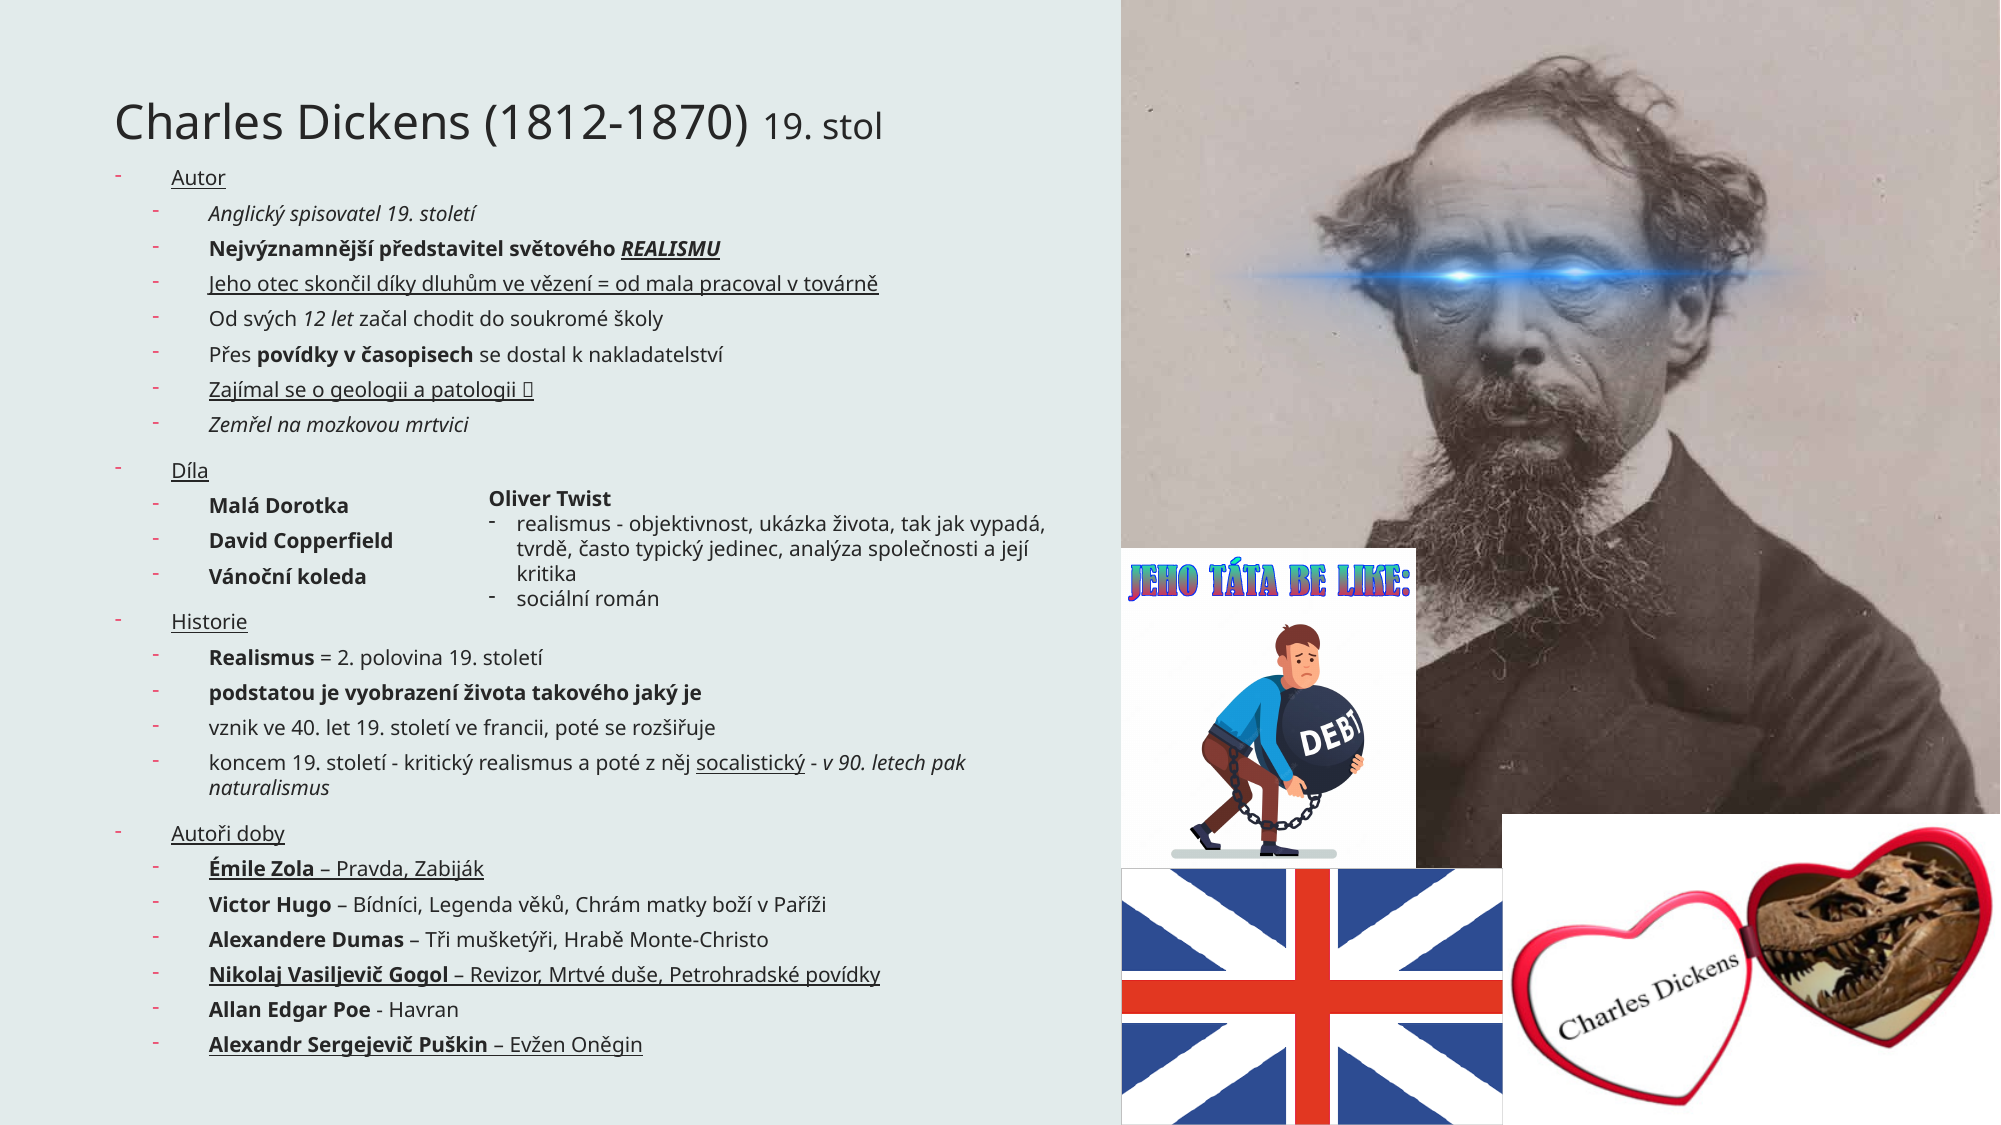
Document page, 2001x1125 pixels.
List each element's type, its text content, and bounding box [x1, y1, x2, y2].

title Charles Dickens (1812-1870) 19. stol [99, 90, 1102, 158]
text_box [0, 0, 1121, 1125]
text_box Oliver Twist realismus - objektivnost, ukázka života, tak jak vypadá, tvrdě, často typický jedinec, analýza společnosti a její kritika sociální román [473, 478, 1098, 618]
list Autor Anglický spisovatel 19. století Nejvýznamnější představitel světového REALISMU Jeho otec skončil díky dluhům ve vězení = od mala pracoval v továrně Od svých 12 let začal chodit do soukromé školy Přes povídky v časopisech se dostal k nakladatelství Zajímal se o geologii a patologii  Zemřel na mozkovou mrtvici Díla Malá Dorotka David Copperfield Vánoční koleda Historie Realismus = 2. polovina 19. století podstatou je vyobrazení života takového jaký je vznik ve 40. let 19. století ve francii, poté se rozšiřuje koncem 19. století - kritický realismus a poté z něj socalistický - v 90. letech pak naturalismus Autoři doby Émile Zola – Pravda, Zabiják Victor Hugo – Bídníci, Legenda věků, Chrám matky boží v Paříži Alexandere Dumas – Tři mušketýři, Hrabě Monte-Christo Nikolaj Vasiljevič Gogol – Revizor, Mrtvé duše, Petrohradské povídky Allan Edgar Poe - Havran Alexandr Sergejevič Puškin – Evžen Oněgin [100, 157, 998, 1125]
picture [1121, 0, 2000, 1125]
